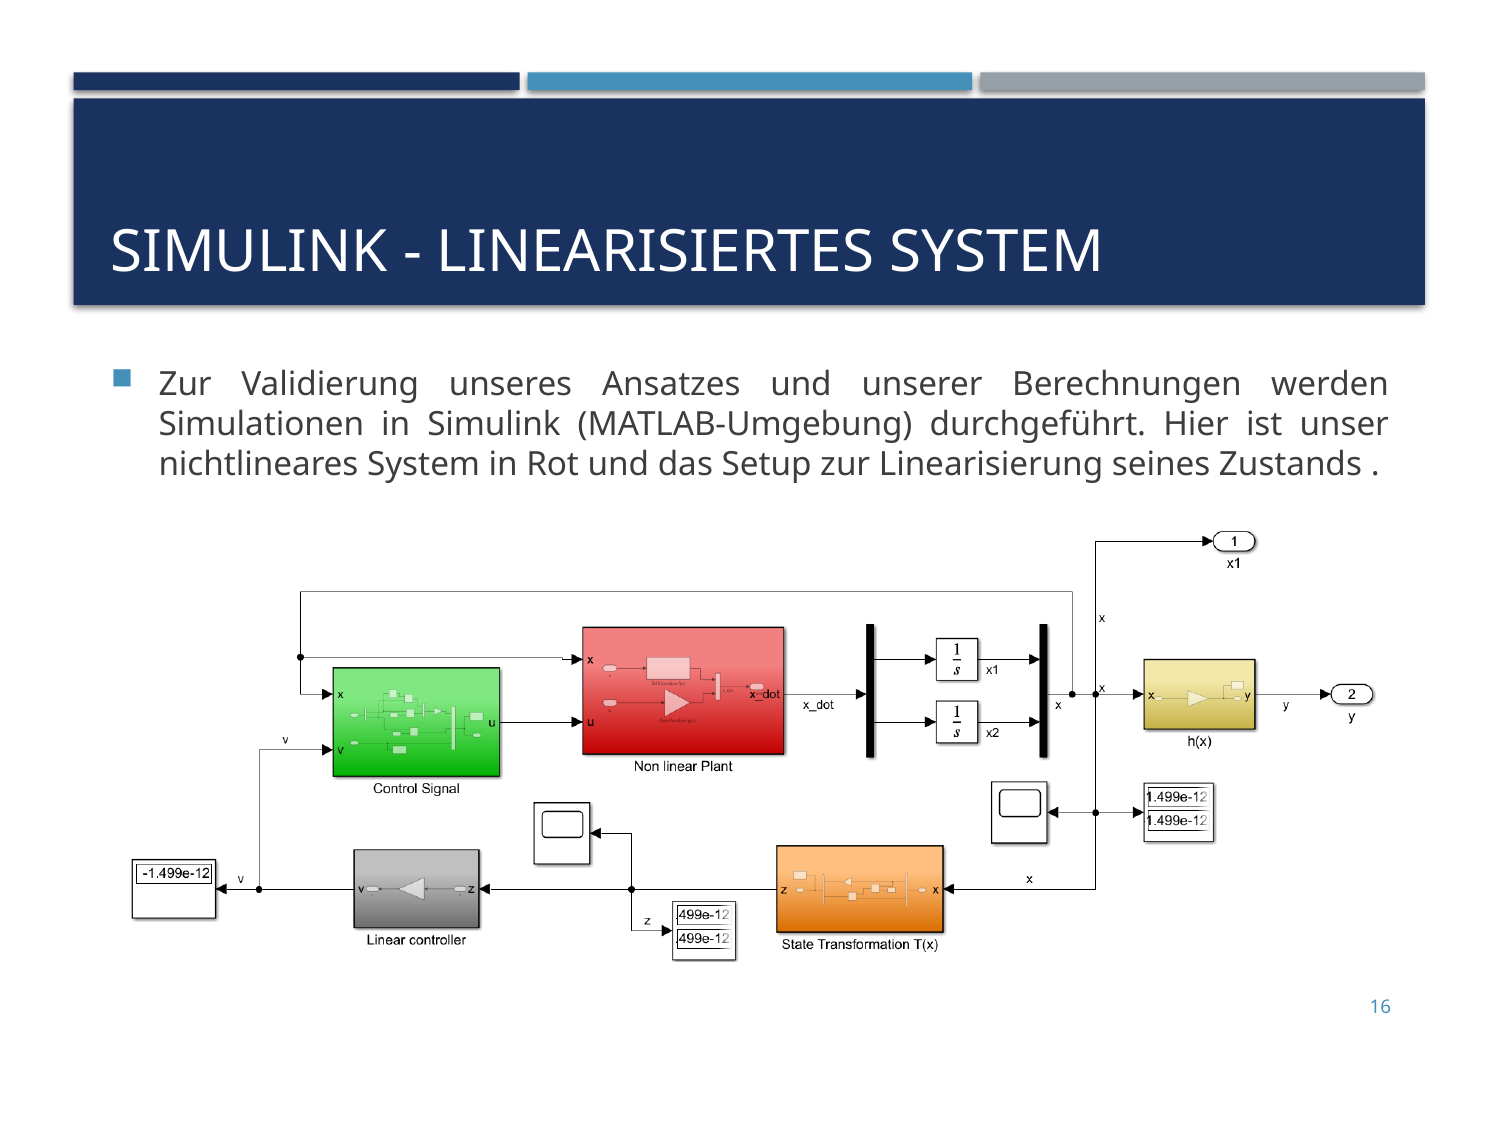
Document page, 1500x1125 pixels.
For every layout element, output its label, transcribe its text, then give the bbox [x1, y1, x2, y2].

picture [126, 514, 1382, 962]
title SIMULINK - LINEARISIERTES SYSTEM [95, 112, 1406, 291]
slide_number 16 [1279, 977, 1406, 1037]
